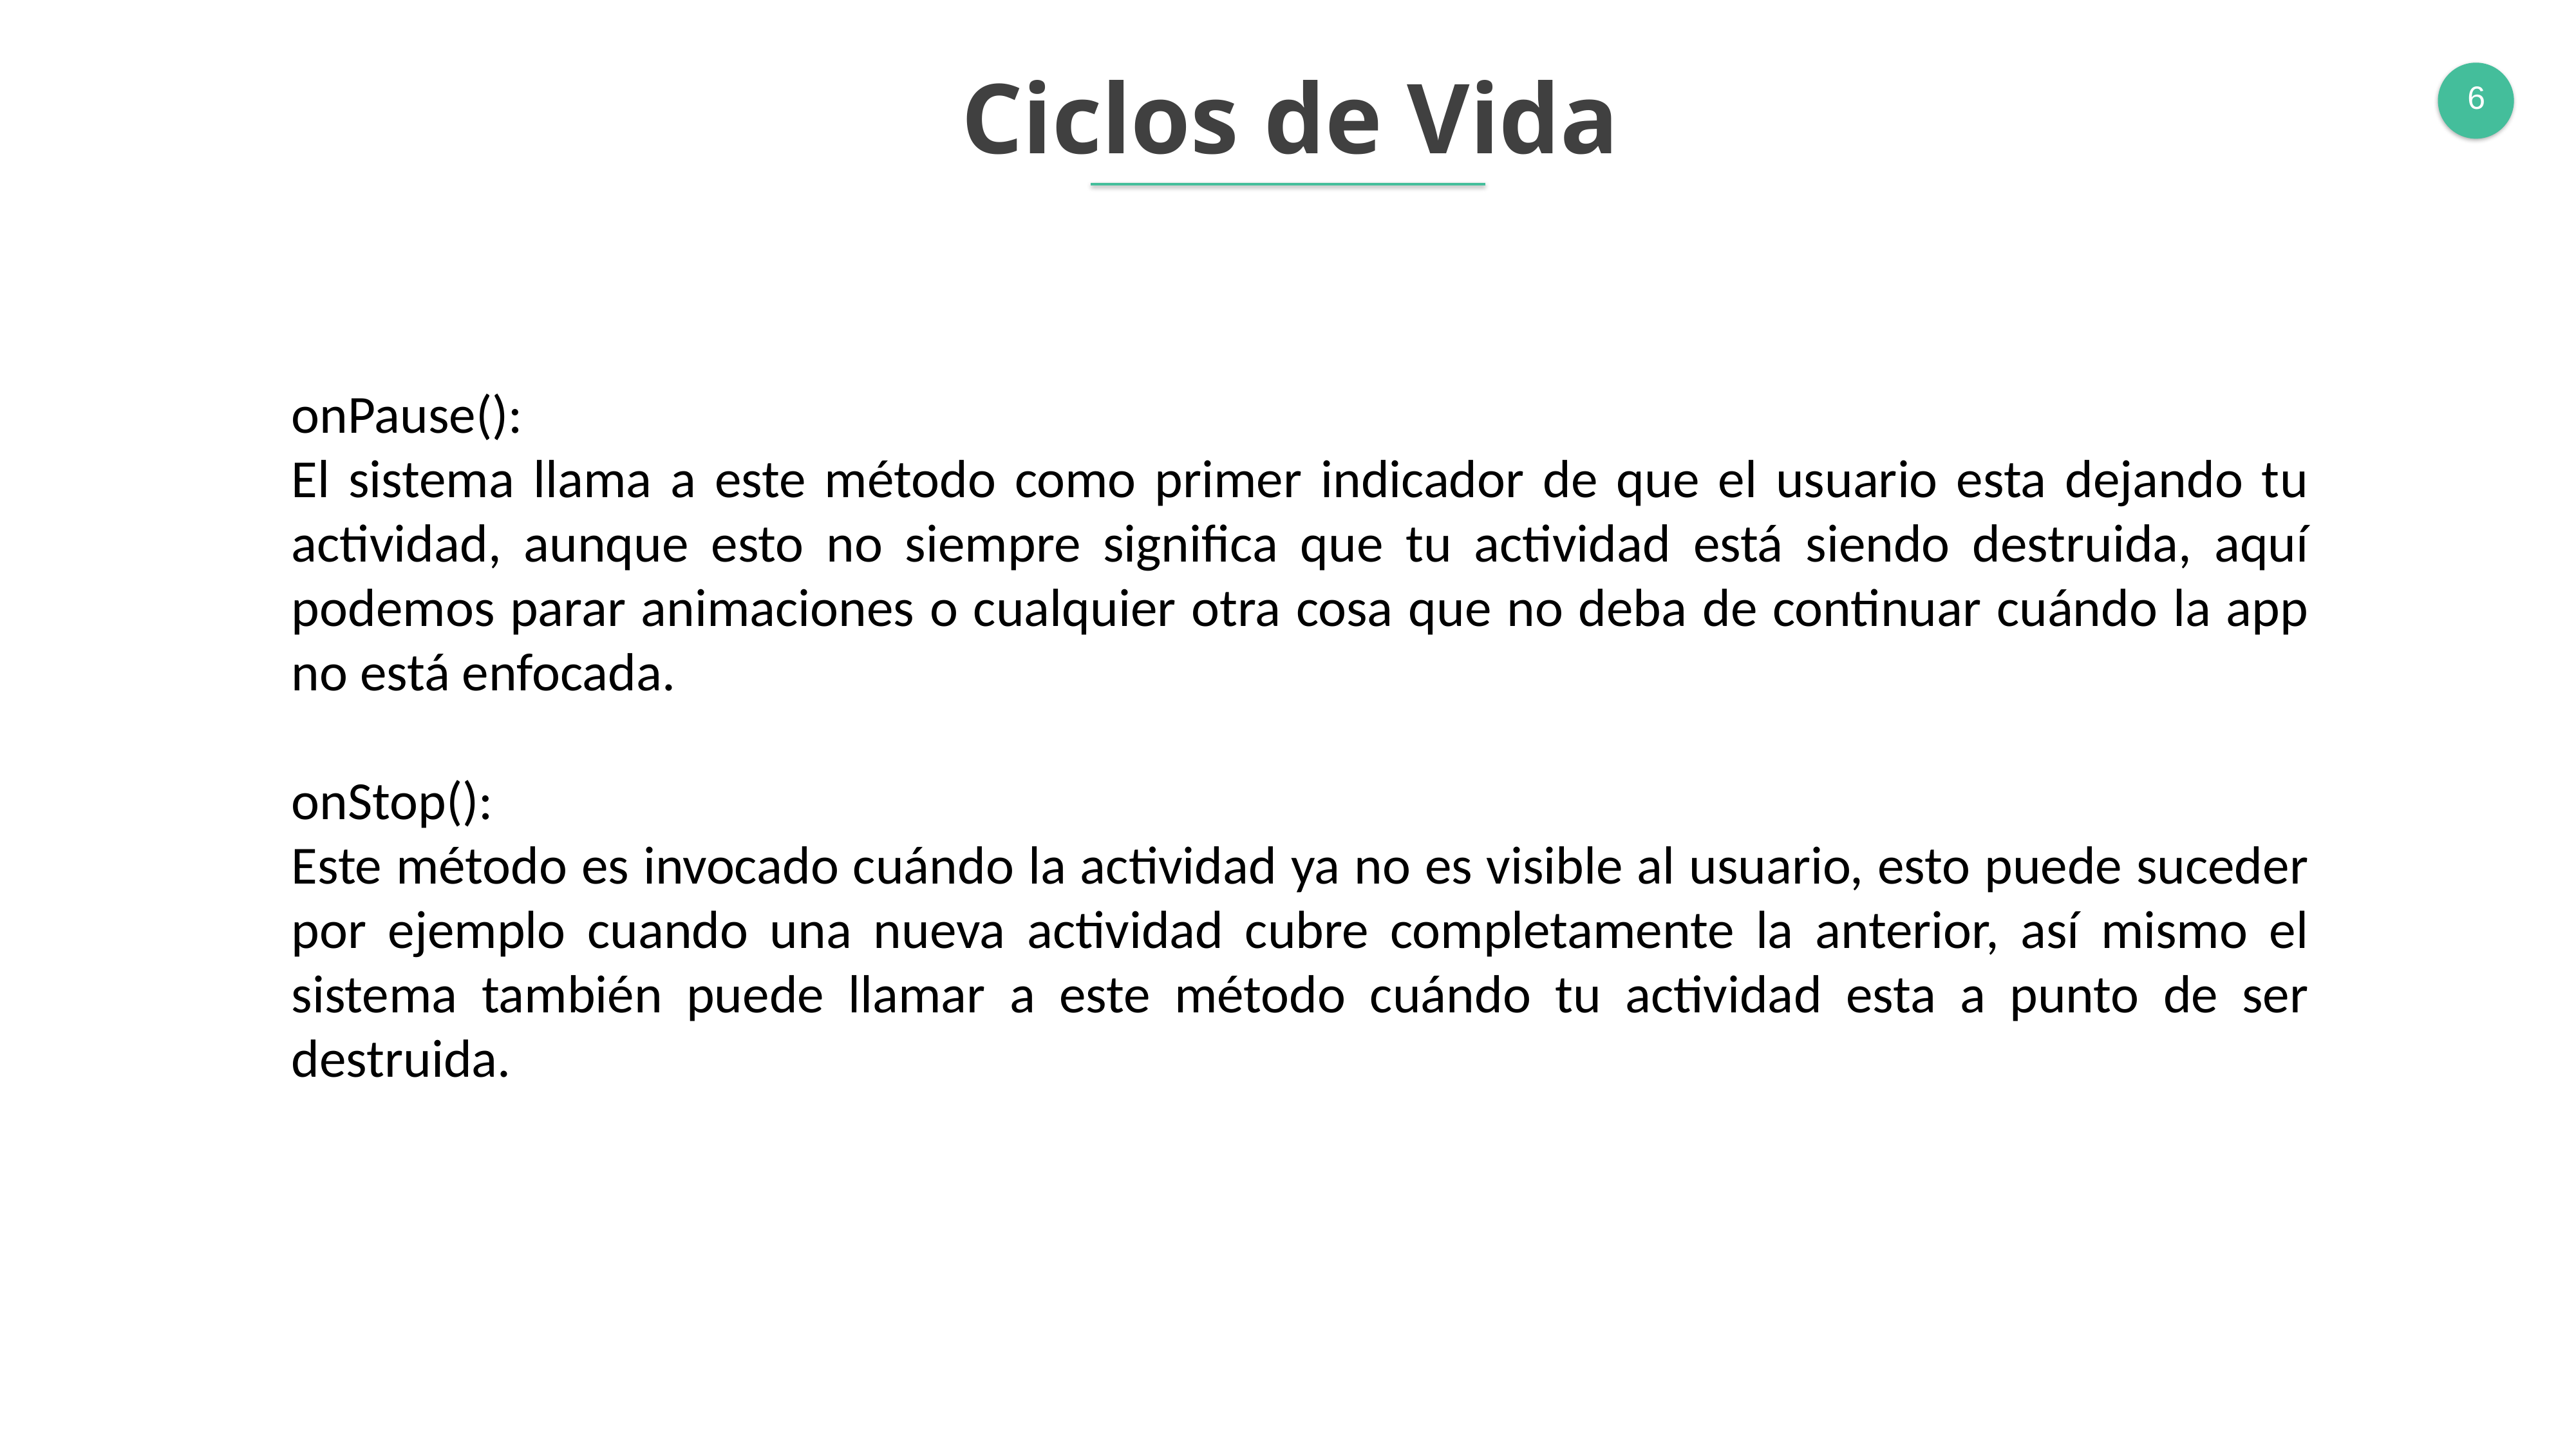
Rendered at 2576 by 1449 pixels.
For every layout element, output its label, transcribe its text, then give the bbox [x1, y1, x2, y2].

list Ciclos de Vida [162, 69, 2419, 161]
text_box onPause(): El sistema llama a este método como primer indicador de que el usuario esta dejando tu actividad, aunque esto no siempre significa que tu actividad está siendo destruida, aquí podemos parar animaciones o cualquier otra cosa que no deba de continuar cuándo la app no está enfocada. onStop(): Este método es invocado cuándo la actividad ya no es visible al usuario, esto puede suceder por ejemplo cuando una nueva actividad cubre completamente la anterior, así mismo el sistema también puede llamar a este método cuándo tu actividad esta a punto de ser destruida. [281, 374, 2320, 1157]
